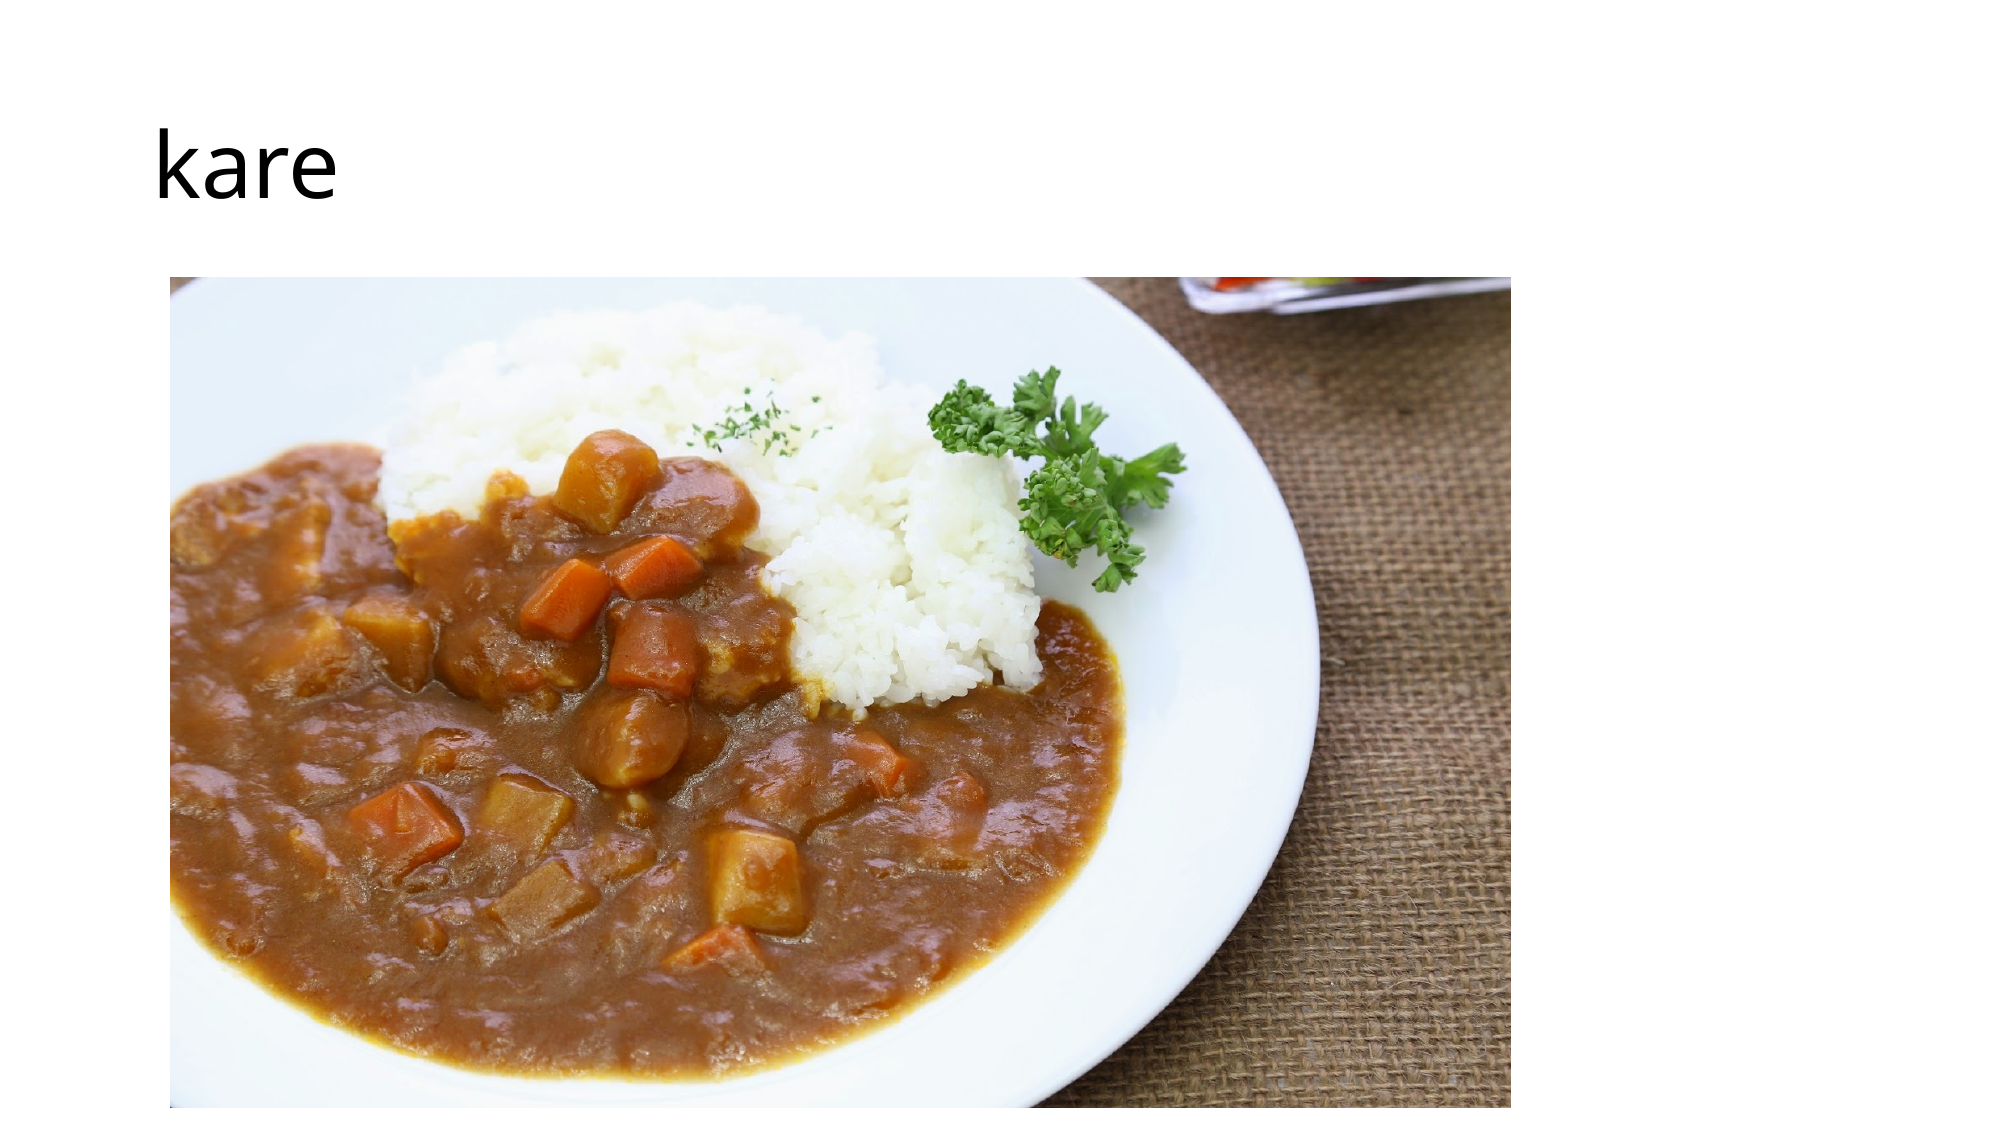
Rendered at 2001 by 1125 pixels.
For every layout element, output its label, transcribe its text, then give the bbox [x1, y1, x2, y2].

title kare [137, 59, 1863, 278]
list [170, 277, 1511, 1108]
